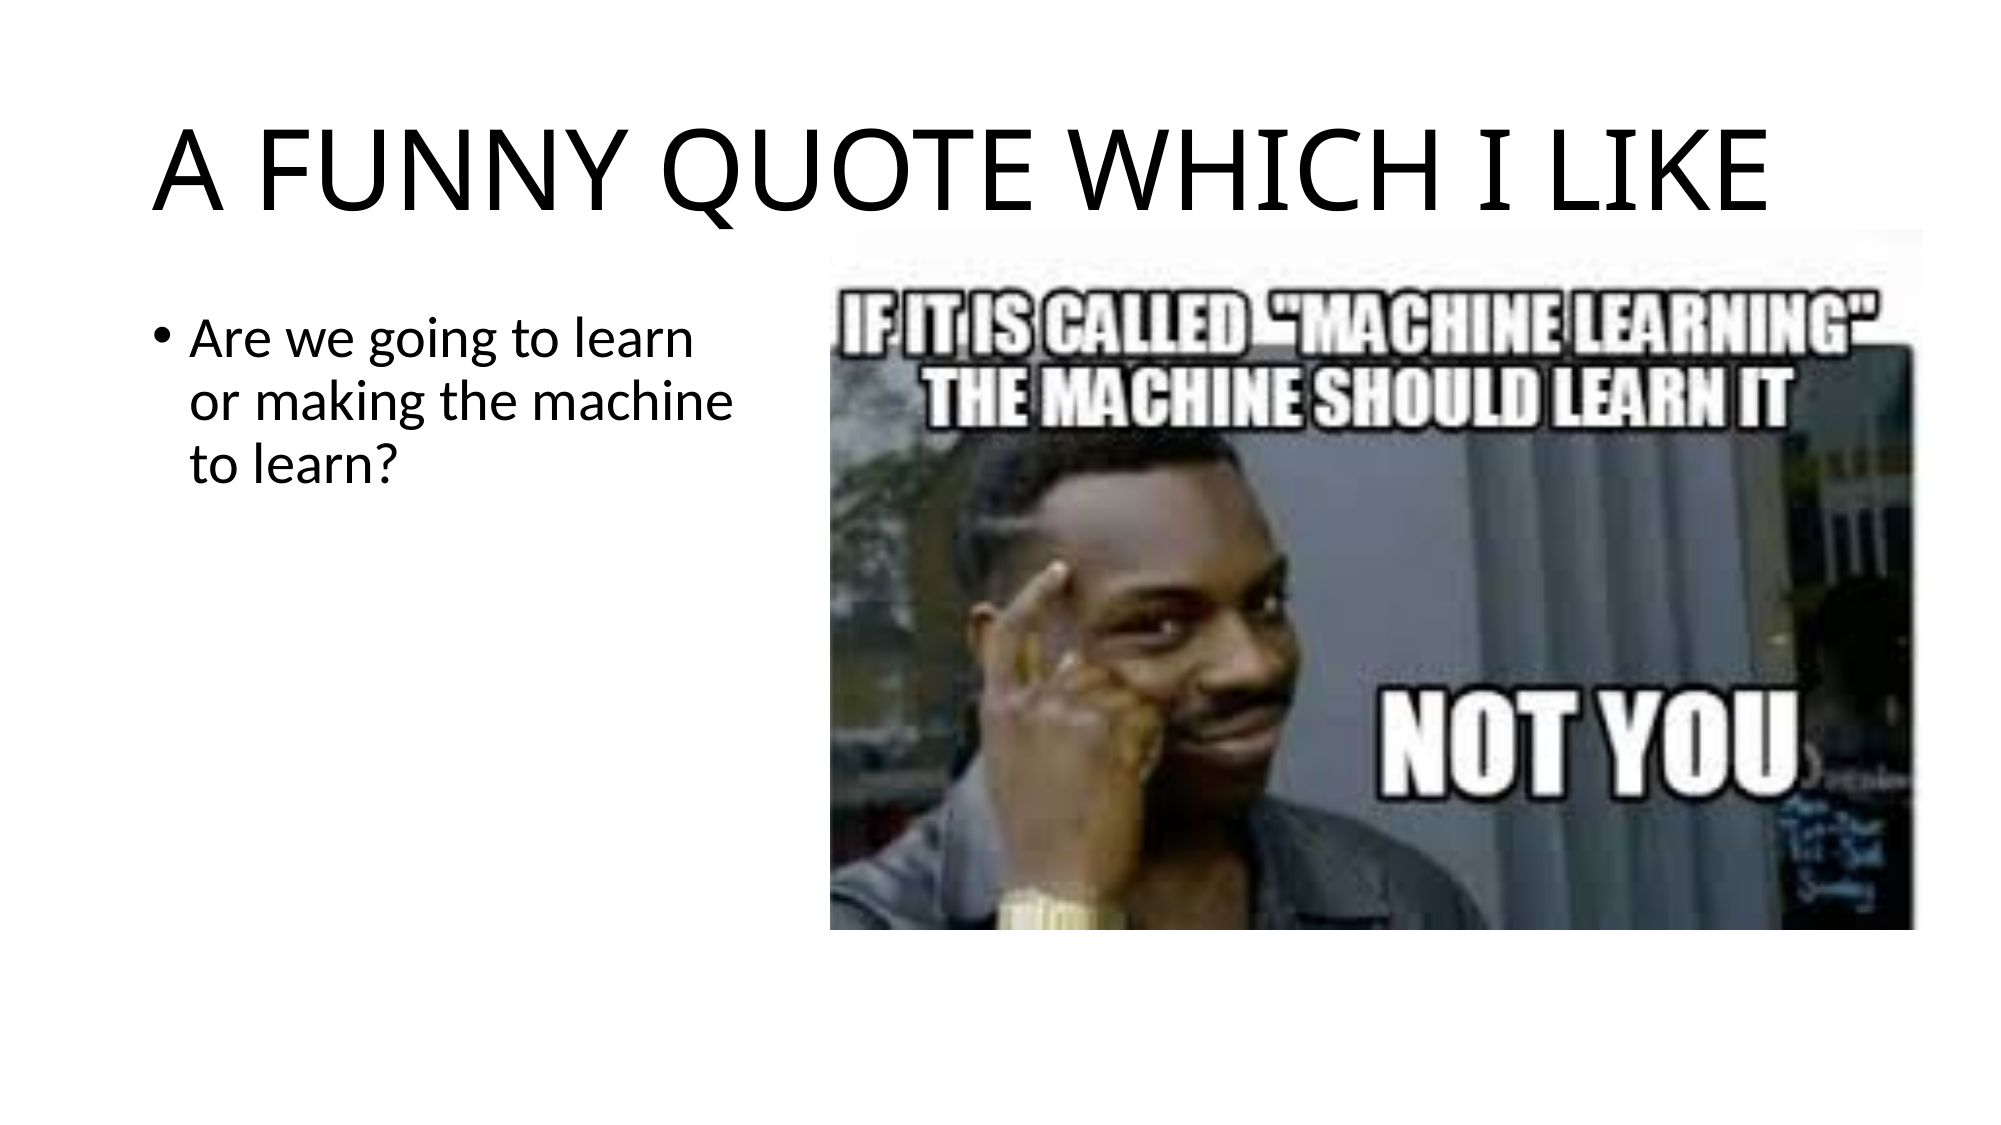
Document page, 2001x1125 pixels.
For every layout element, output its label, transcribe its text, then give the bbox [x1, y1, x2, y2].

list Are we going to learn or making the machine to learn? [137, 299, 760, 1000]
title A FUNNY QUOTE WHICH I LIKE [137, 59, 1863, 278]
picture [830, 229, 1923, 930]
